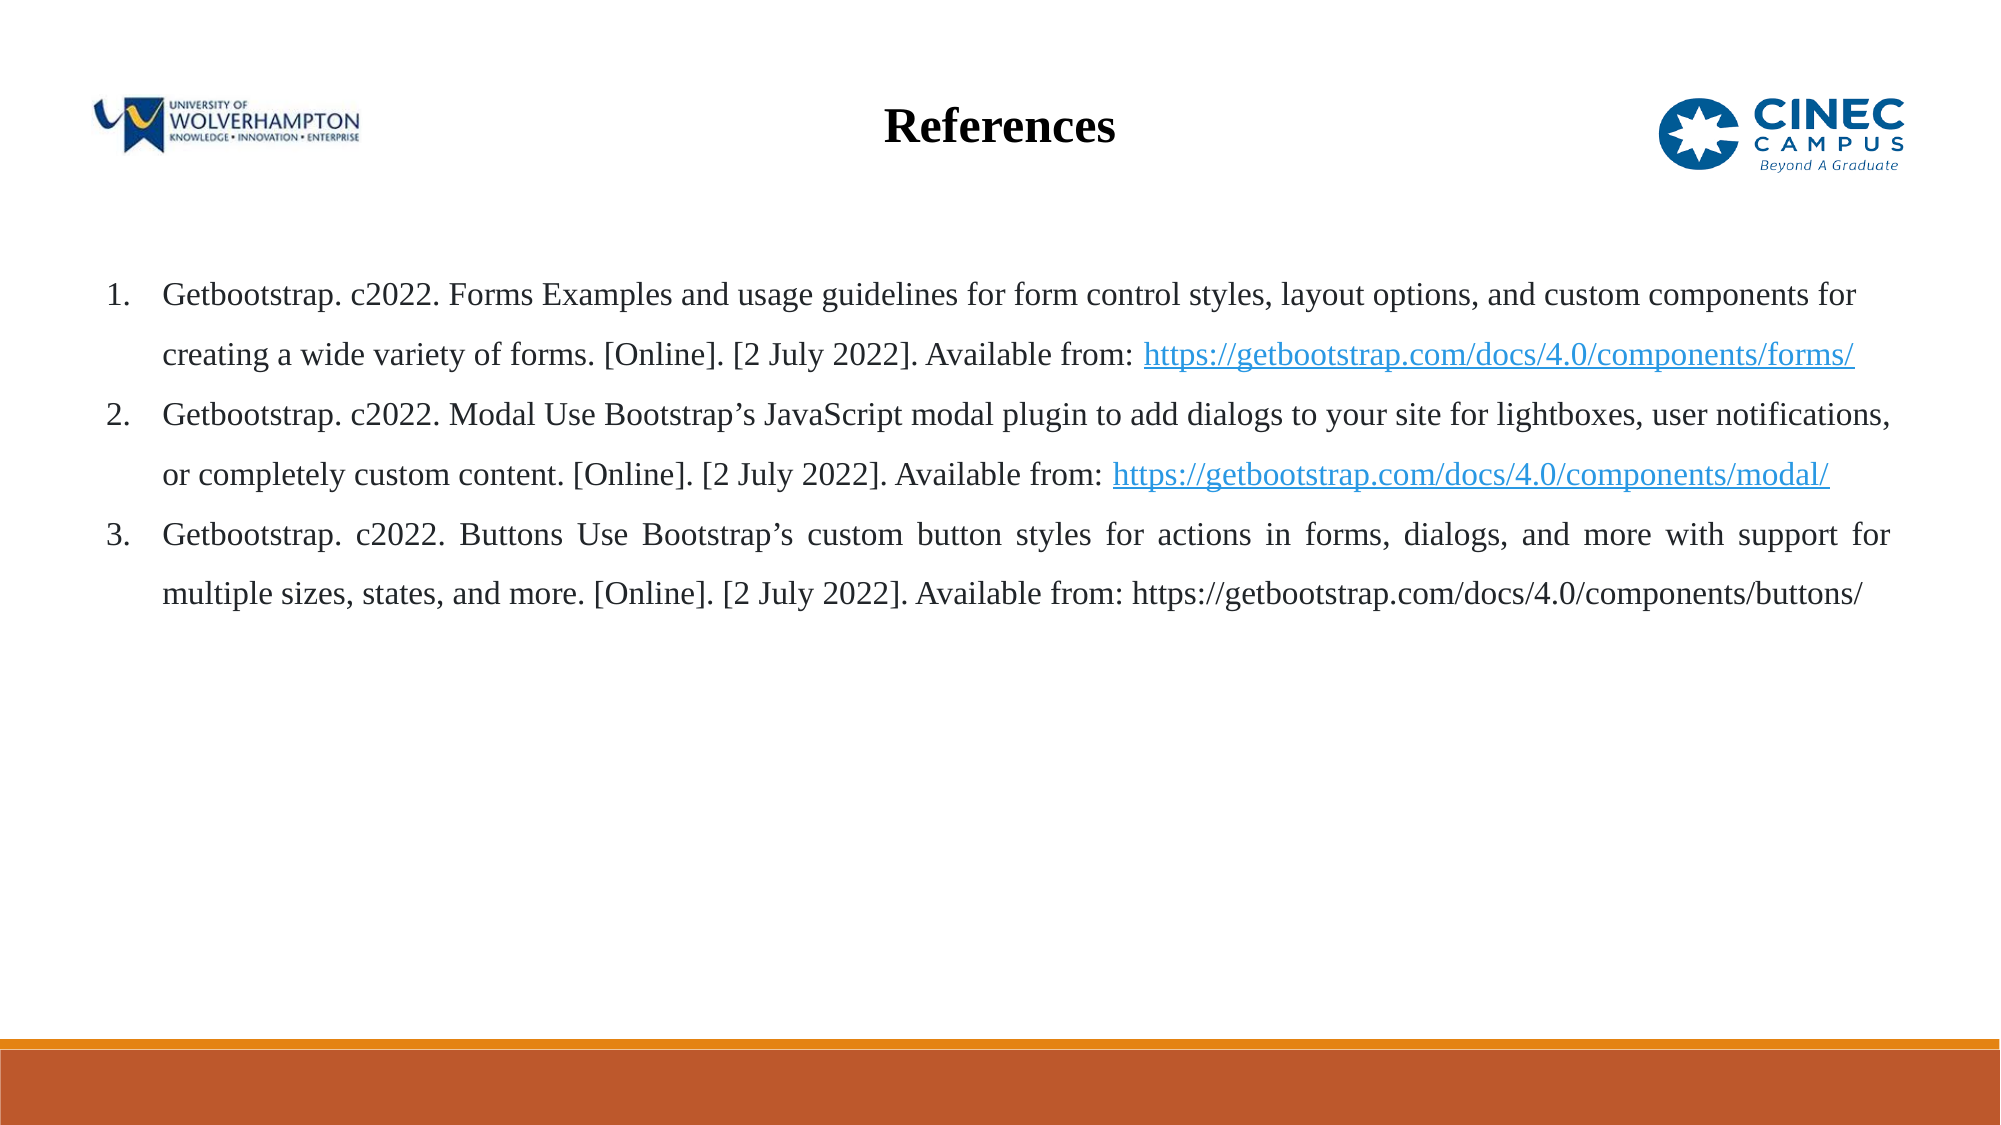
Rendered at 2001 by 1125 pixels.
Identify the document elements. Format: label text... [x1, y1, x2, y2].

picture [90, 93, 364, 156]
picture [1655, 93, 1910, 175]
text_box References Getbootstrap. c2022. Forms Examples and usage guidelines for form control styles, layout options, and custom components for creating a wide variety of forms. [Online]. [2 July 2022]. Available from: https://getbootstrap.com/docs/4.0/components/forms/ Getbootstrap. c2022. Modal Use Bootstrap’s JavaScript modal plugin to add dialogs to your site for lightboxes, user notifications, or completely custom content. [Online]. [2 July 2022]. Available from: https://getbootstrap.com/docs/4.0/components/modal/ Getbootstrap. c2022. Buttons Use Bootstrap’s custom button styles for actions in forms, dialogs, and more with support for multiple sizes, states, and more. [Online]. [2 July 2022]. Available from: https://getbootstrap.com/docs/4.0/components/buttons/ [91, 84, 1909, 1103]
